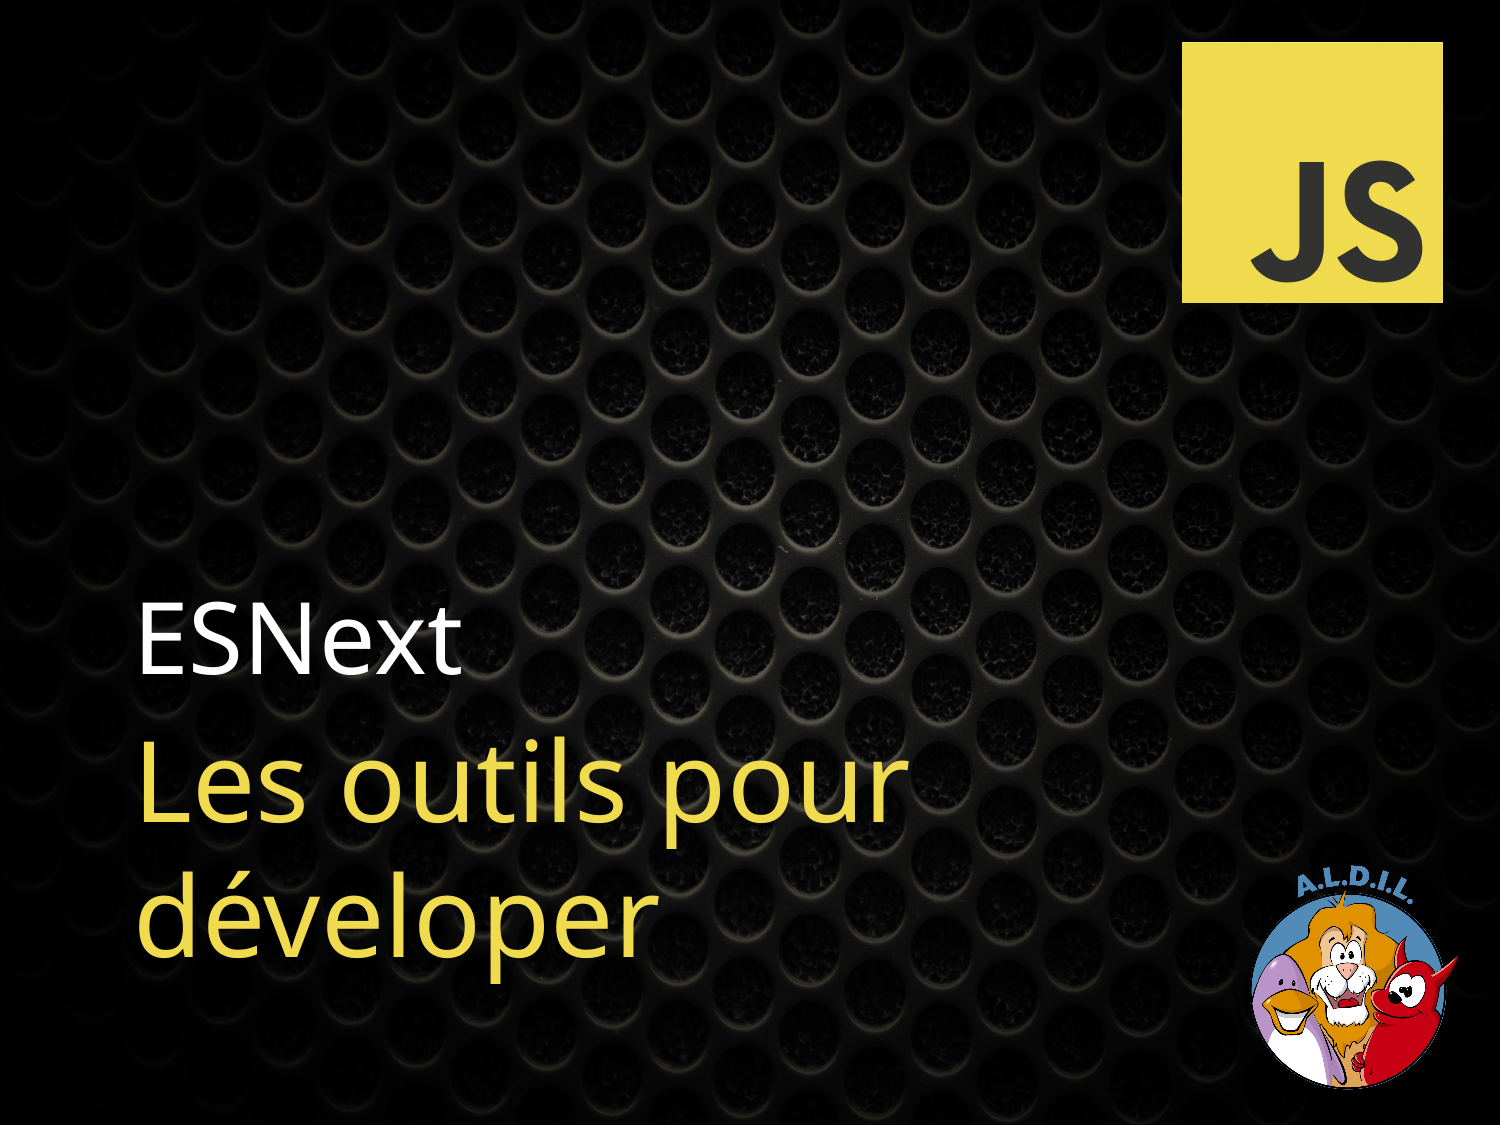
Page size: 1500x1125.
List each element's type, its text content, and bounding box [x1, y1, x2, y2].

picture [432, 926, 1068, 1046]
picture [278, 79, 1222, 456]
list ESNext [118, 456, 1394, 703]
picture [1234, 865, 1460, 1104]
title Les outils pour déveloper [118, 703, 1394, 926]
picture [1182, 42, 1443, 303]
